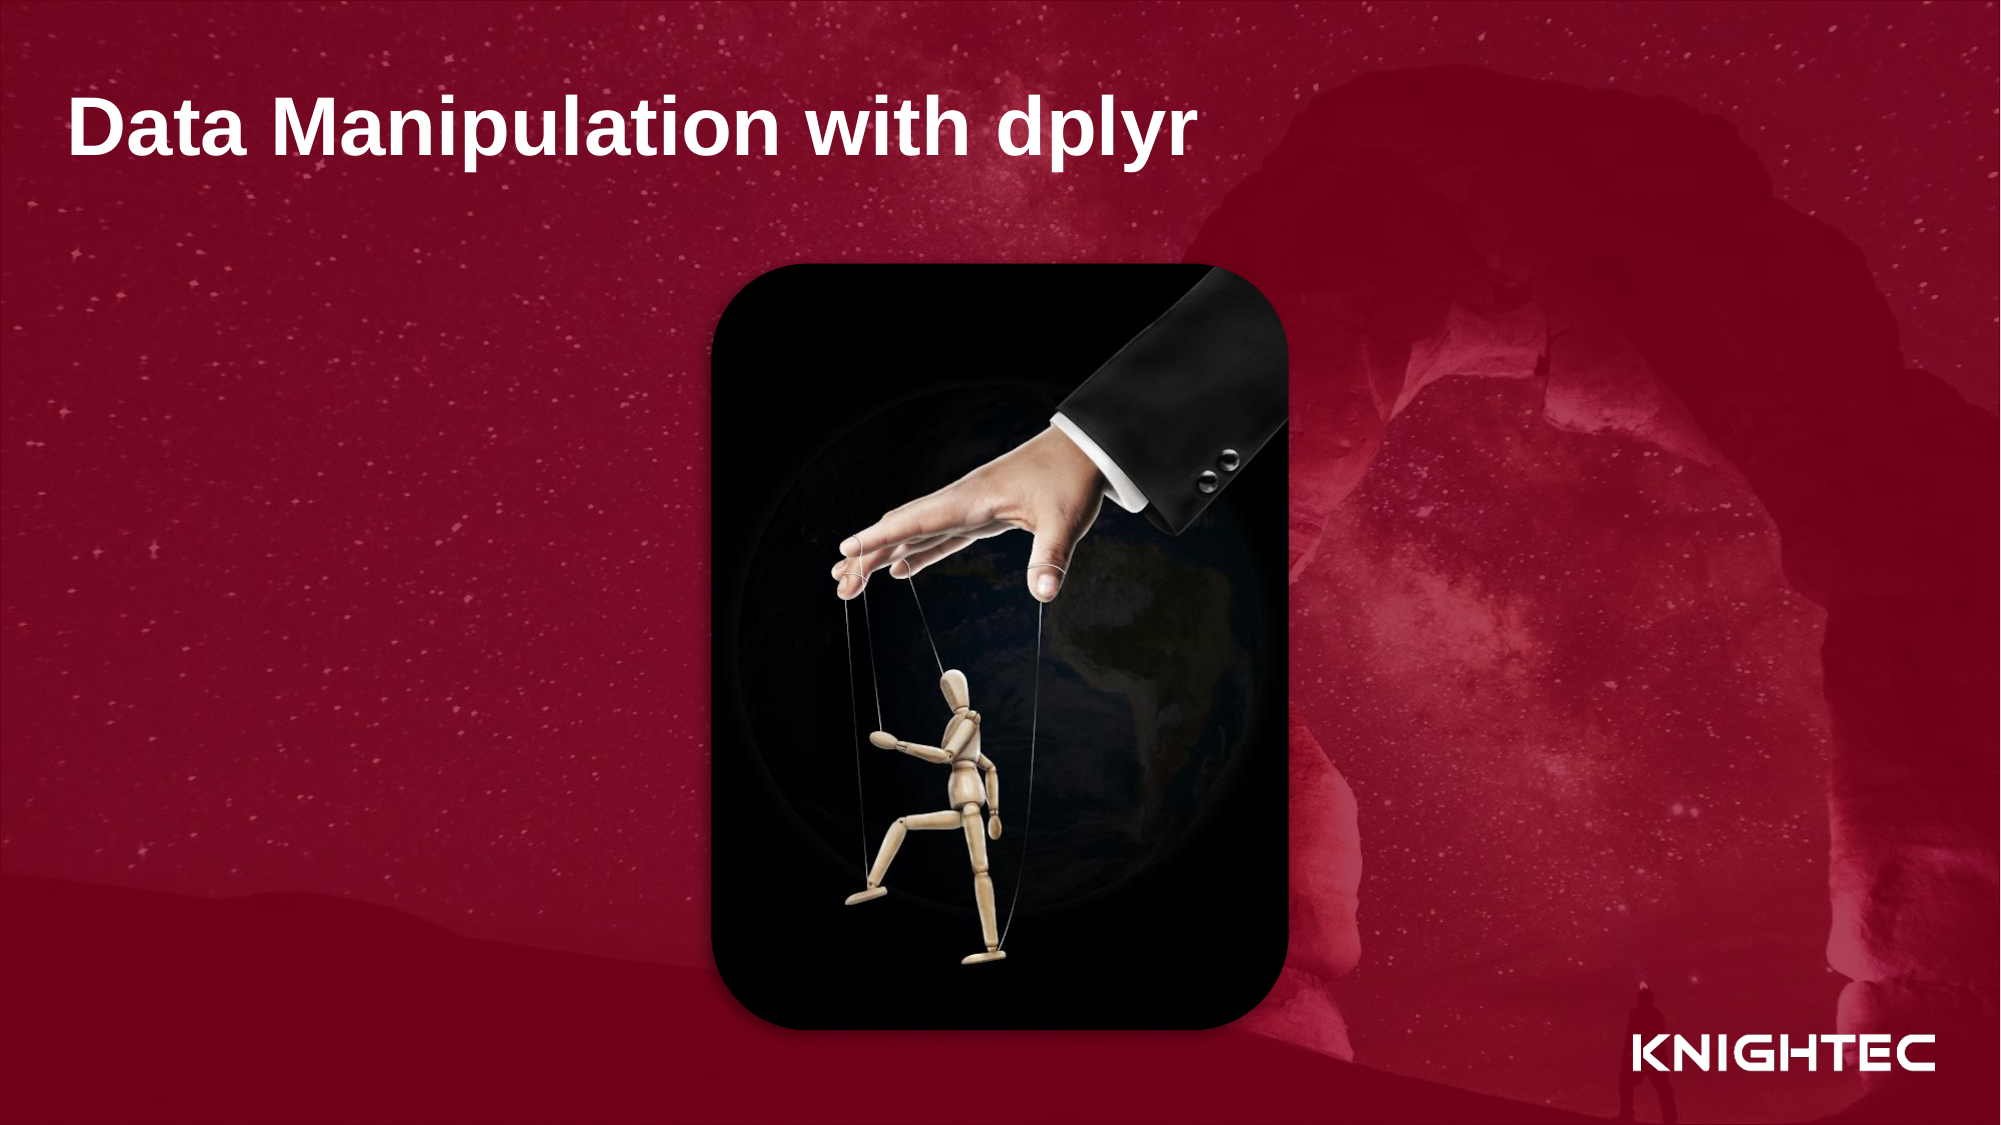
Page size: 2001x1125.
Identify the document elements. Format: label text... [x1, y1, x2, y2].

picture [711, 263, 1289, 1031]
title Data Manipulation with dplyr [51, 75, 1659, 242]
picture [1622, 1024, 1944, 1082]
